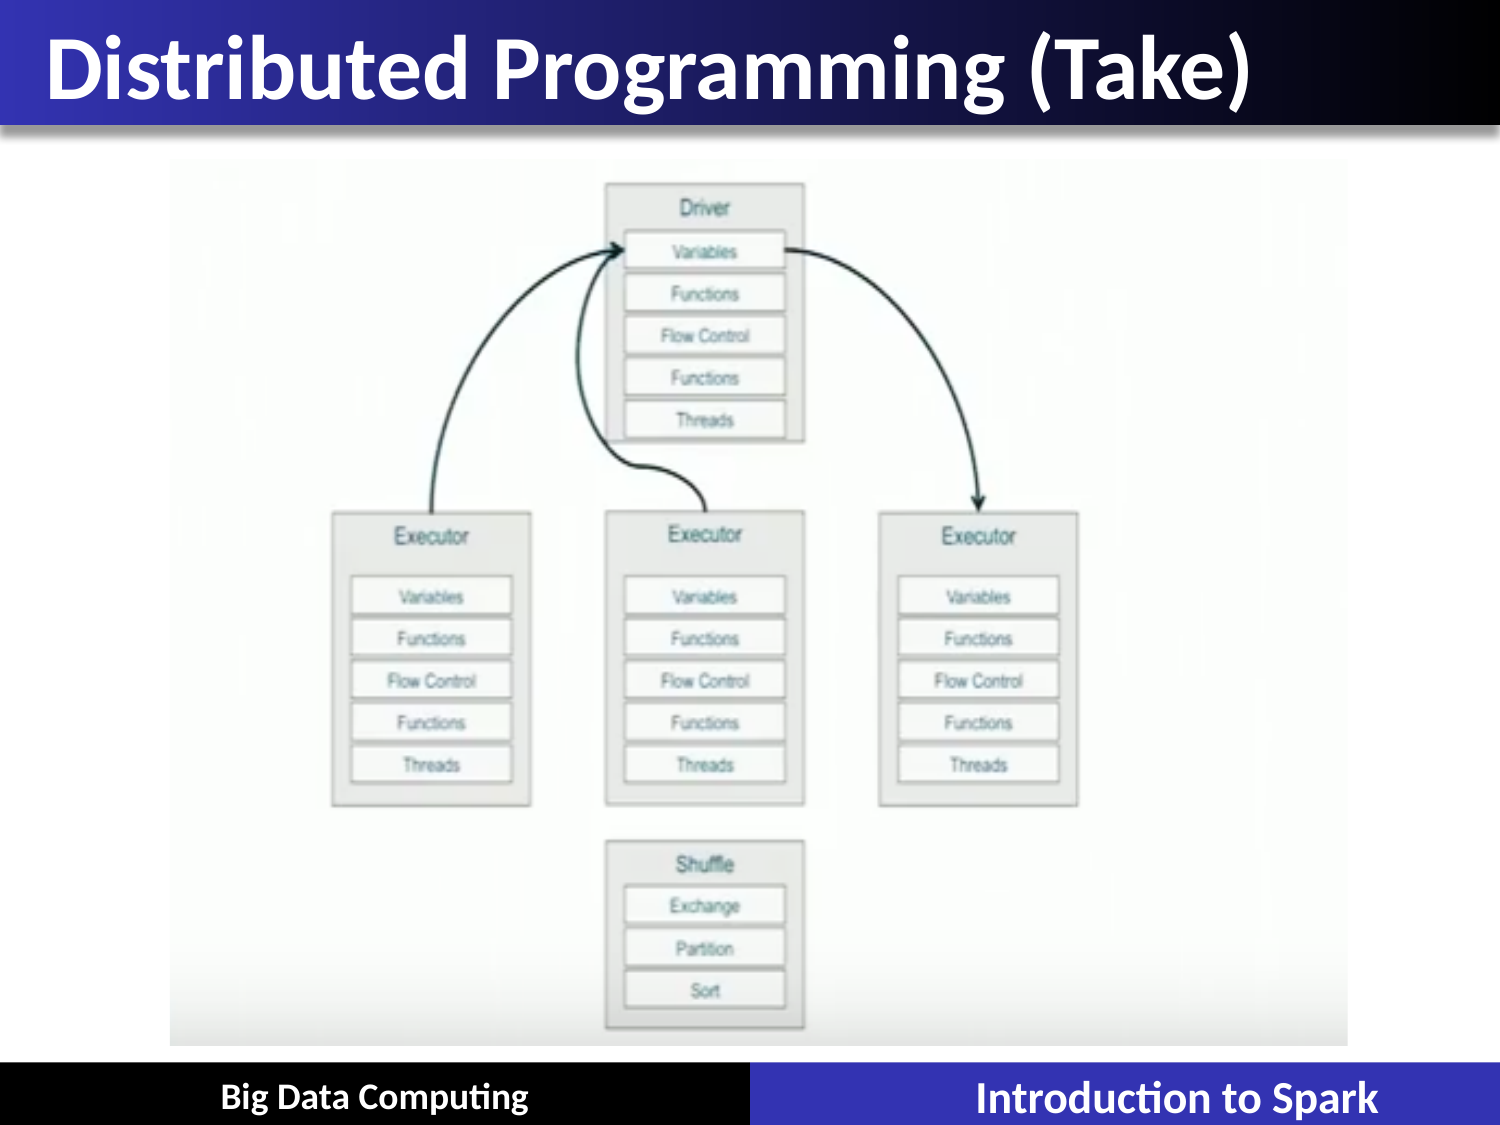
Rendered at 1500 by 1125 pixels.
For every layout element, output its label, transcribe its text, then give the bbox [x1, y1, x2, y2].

picture [169, 159, 1348, 1046]
text_box Big Data Computing [0, 1070, 750, 1119]
title Distributed Programming (Take) [0, 0, 1463, 126]
text_box Introduction to Spark [854, 1065, 1500, 1125]
